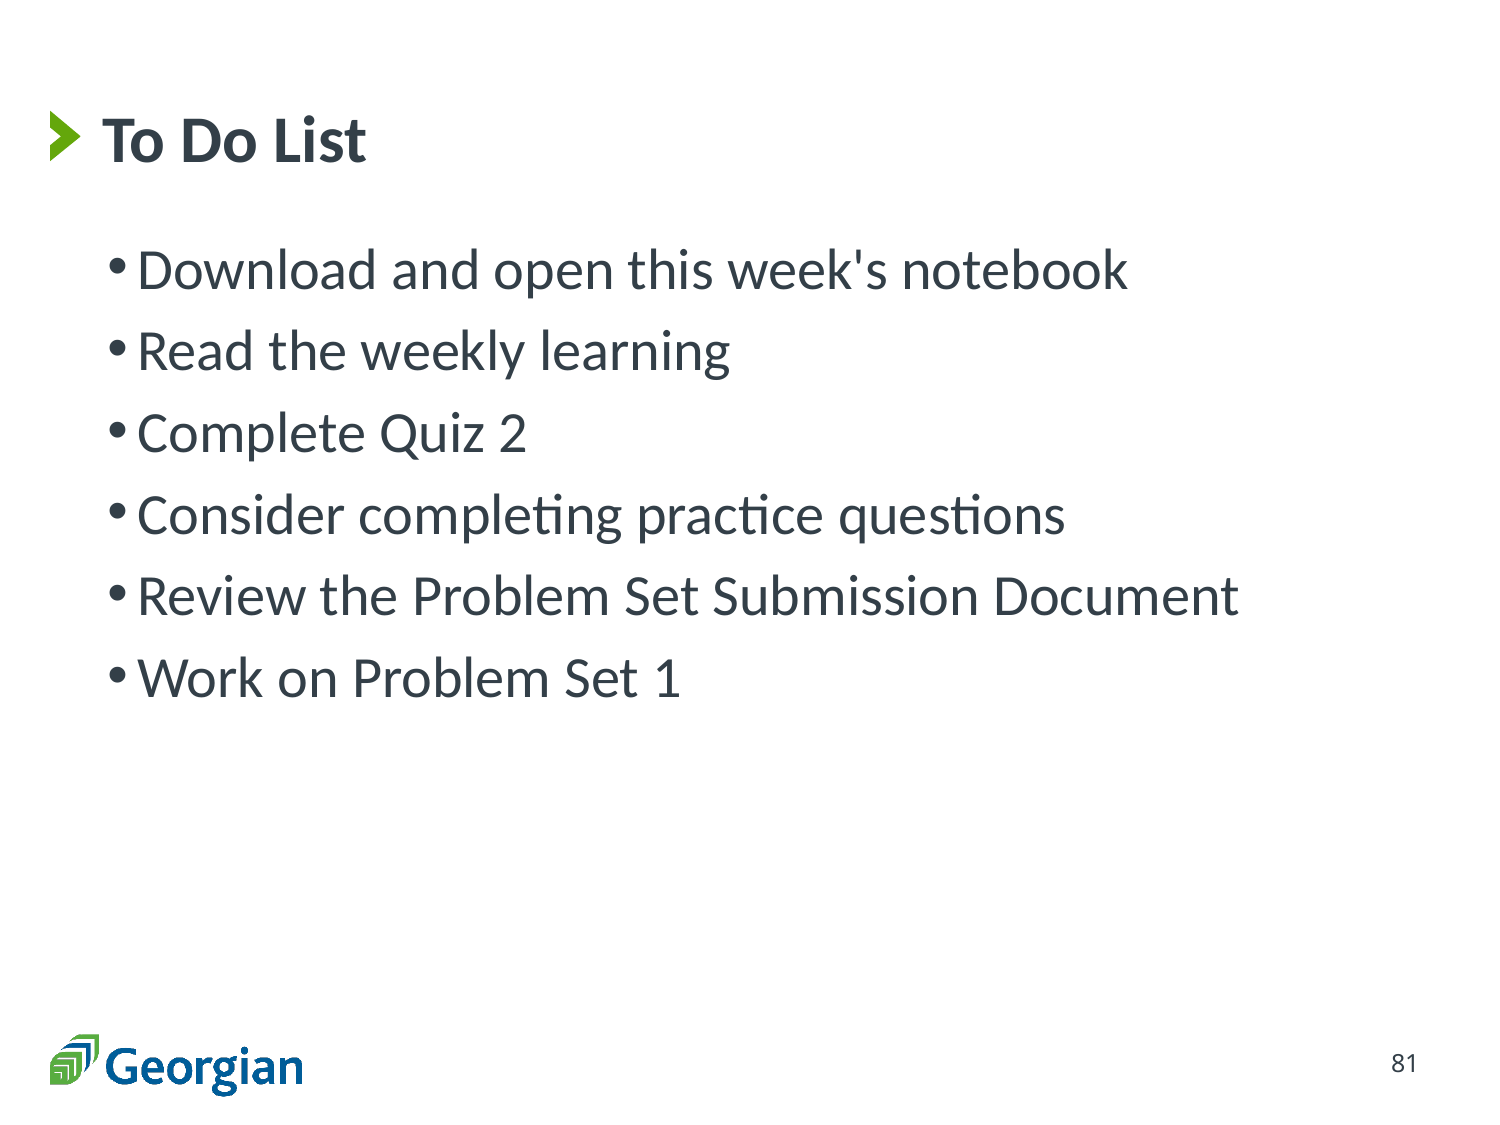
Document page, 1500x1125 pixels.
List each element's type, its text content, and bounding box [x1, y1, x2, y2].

list Download and open this week's notebook Read the weekly learning Complete Quiz 2 Consider completing practice questions Review the Problem Set Submission Document Work on Problem Set 1 [107, 230, 1400, 915]
title To Do List [50, 95, 1400, 284]
picture [24, 1017, 328, 1122]
